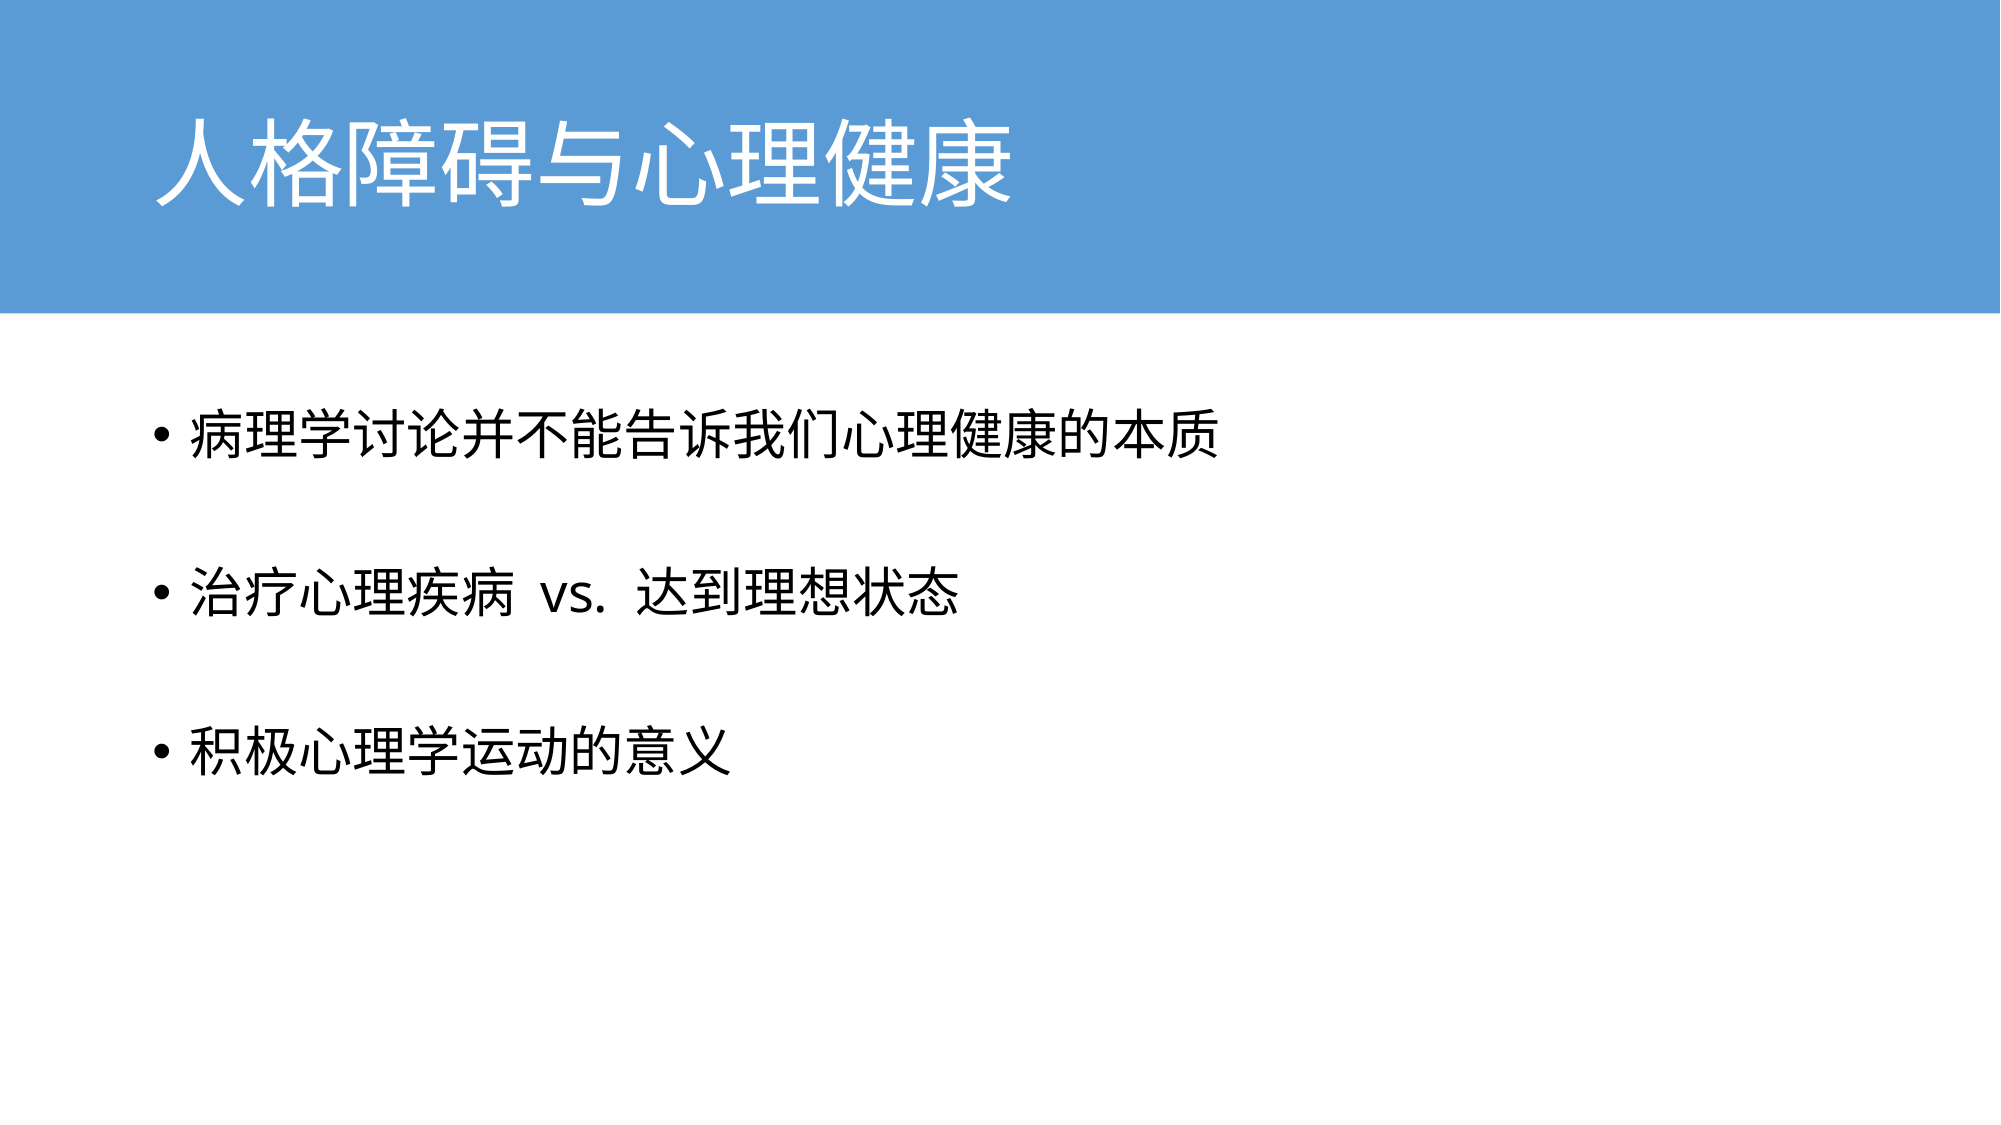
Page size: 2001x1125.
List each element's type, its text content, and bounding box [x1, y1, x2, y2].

title 人格障碍与心理健康 [137, 59, 1863, 278]
list 病理学讨论并不能告诉我们心理健康的本质 治疗心理疾病 vs. 达到理想状态 积极心理学运动的意义 [137, 399, 1863, 1014]
text_box [0, 0, 2000, 314]
